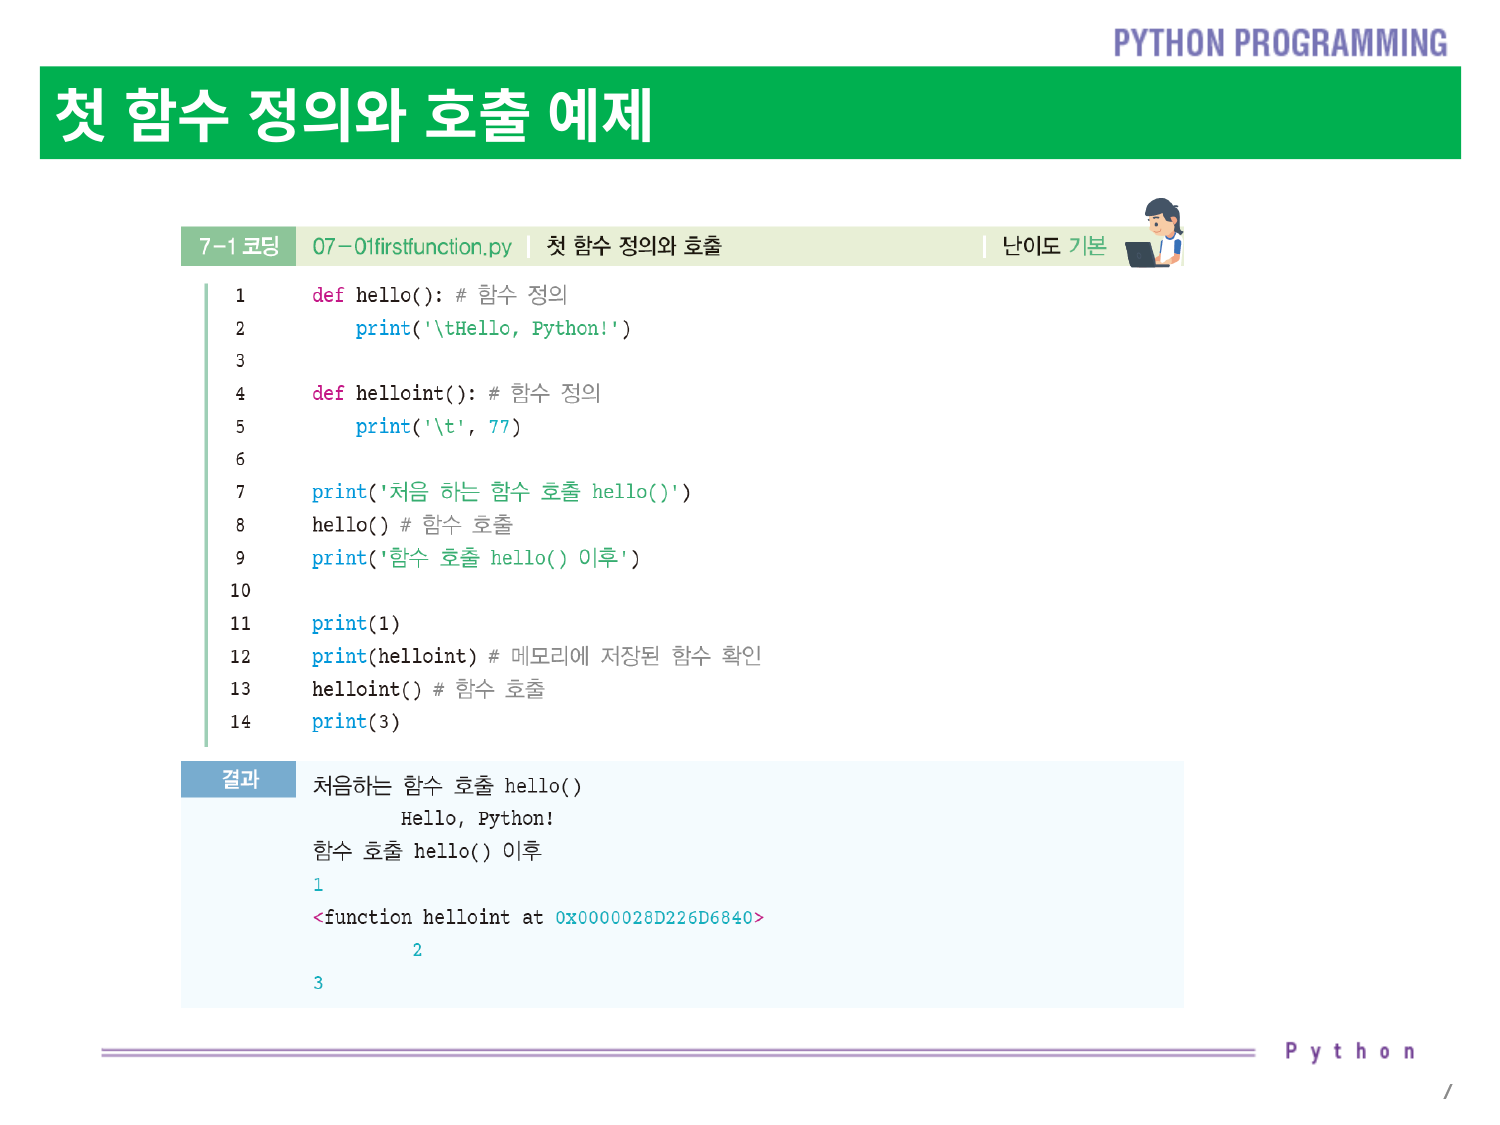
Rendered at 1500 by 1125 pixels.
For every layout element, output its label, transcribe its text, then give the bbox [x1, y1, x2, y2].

picture [175, 192, 1189, 1012]
picture [1106, 13, 1462, 66]
slide_number 7 [1119, 1071, 1470, 1112]
picture [18, 1020, 1483, 1084]
title 첫 함수 정의와 호출 예제 [39, 76, 1444, 152]
